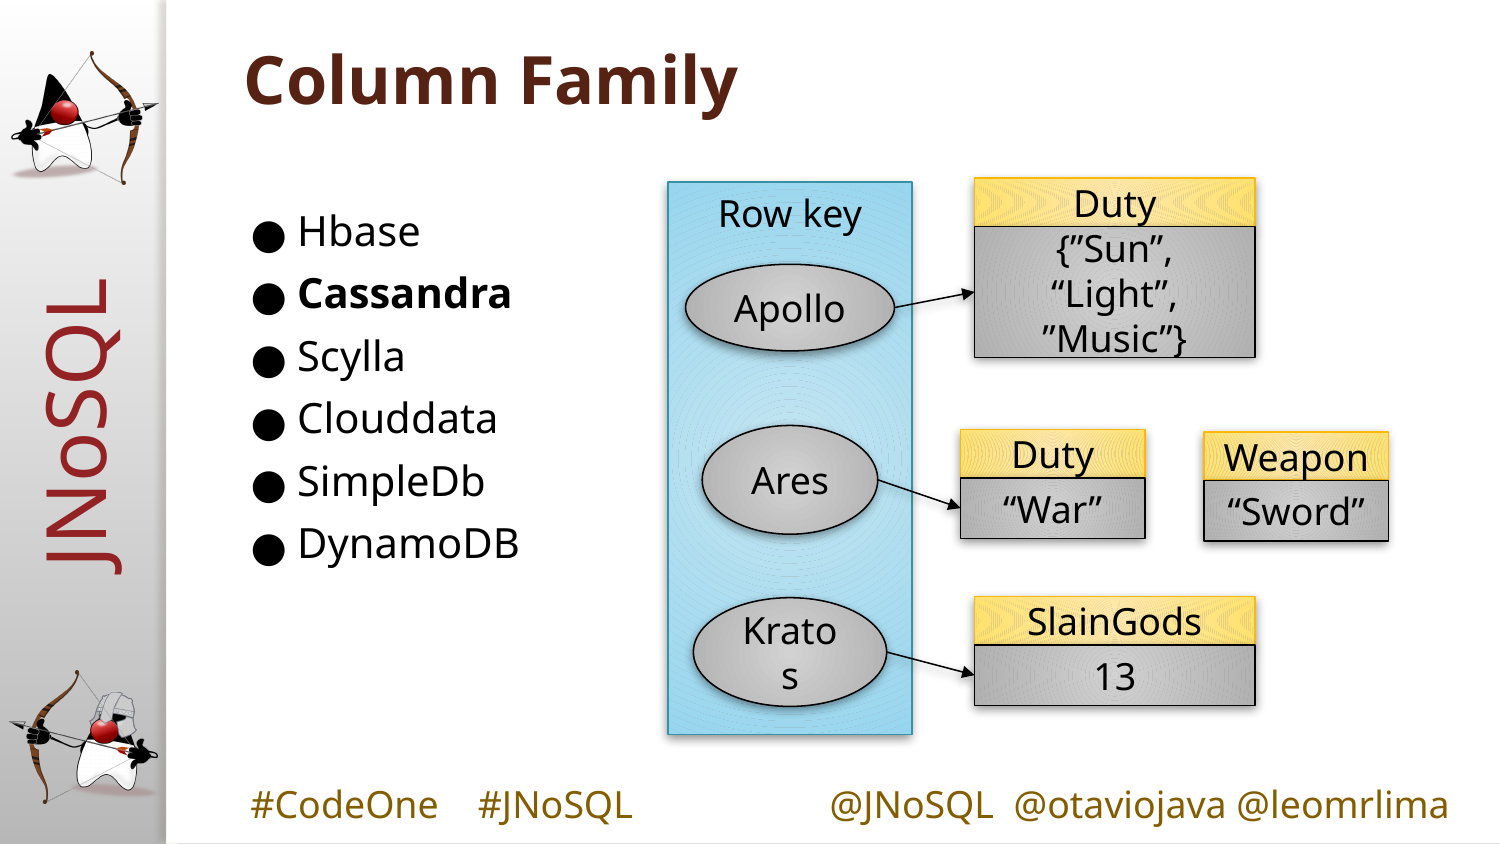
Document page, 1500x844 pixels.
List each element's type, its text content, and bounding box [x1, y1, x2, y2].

text_box Apollo [685, 264, 893, 351]
title Column Family [235, 33, 1466, 175]
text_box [877, 479, 955, 509]
text_box Row key [667, 182, 912, 196]
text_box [960, 429, 1146, 539]
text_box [1203, 431, 1389, 542]
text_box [974, 596, 1256, 706]
text_box Ares [702, 425, 878, 535]
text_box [894, 291, 969, 308]
picture [9, 670, 163, 804]
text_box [974, 178, 1256, 358]
text_box Kratos [693, 597, 887, 707]
picture [6, 51, 159, 185]
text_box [886, 651, 969, 676]
list Hbase Cassandra Scylla Clouddata SimpleDb DynamoDB [222, 196, 1455, 754]
